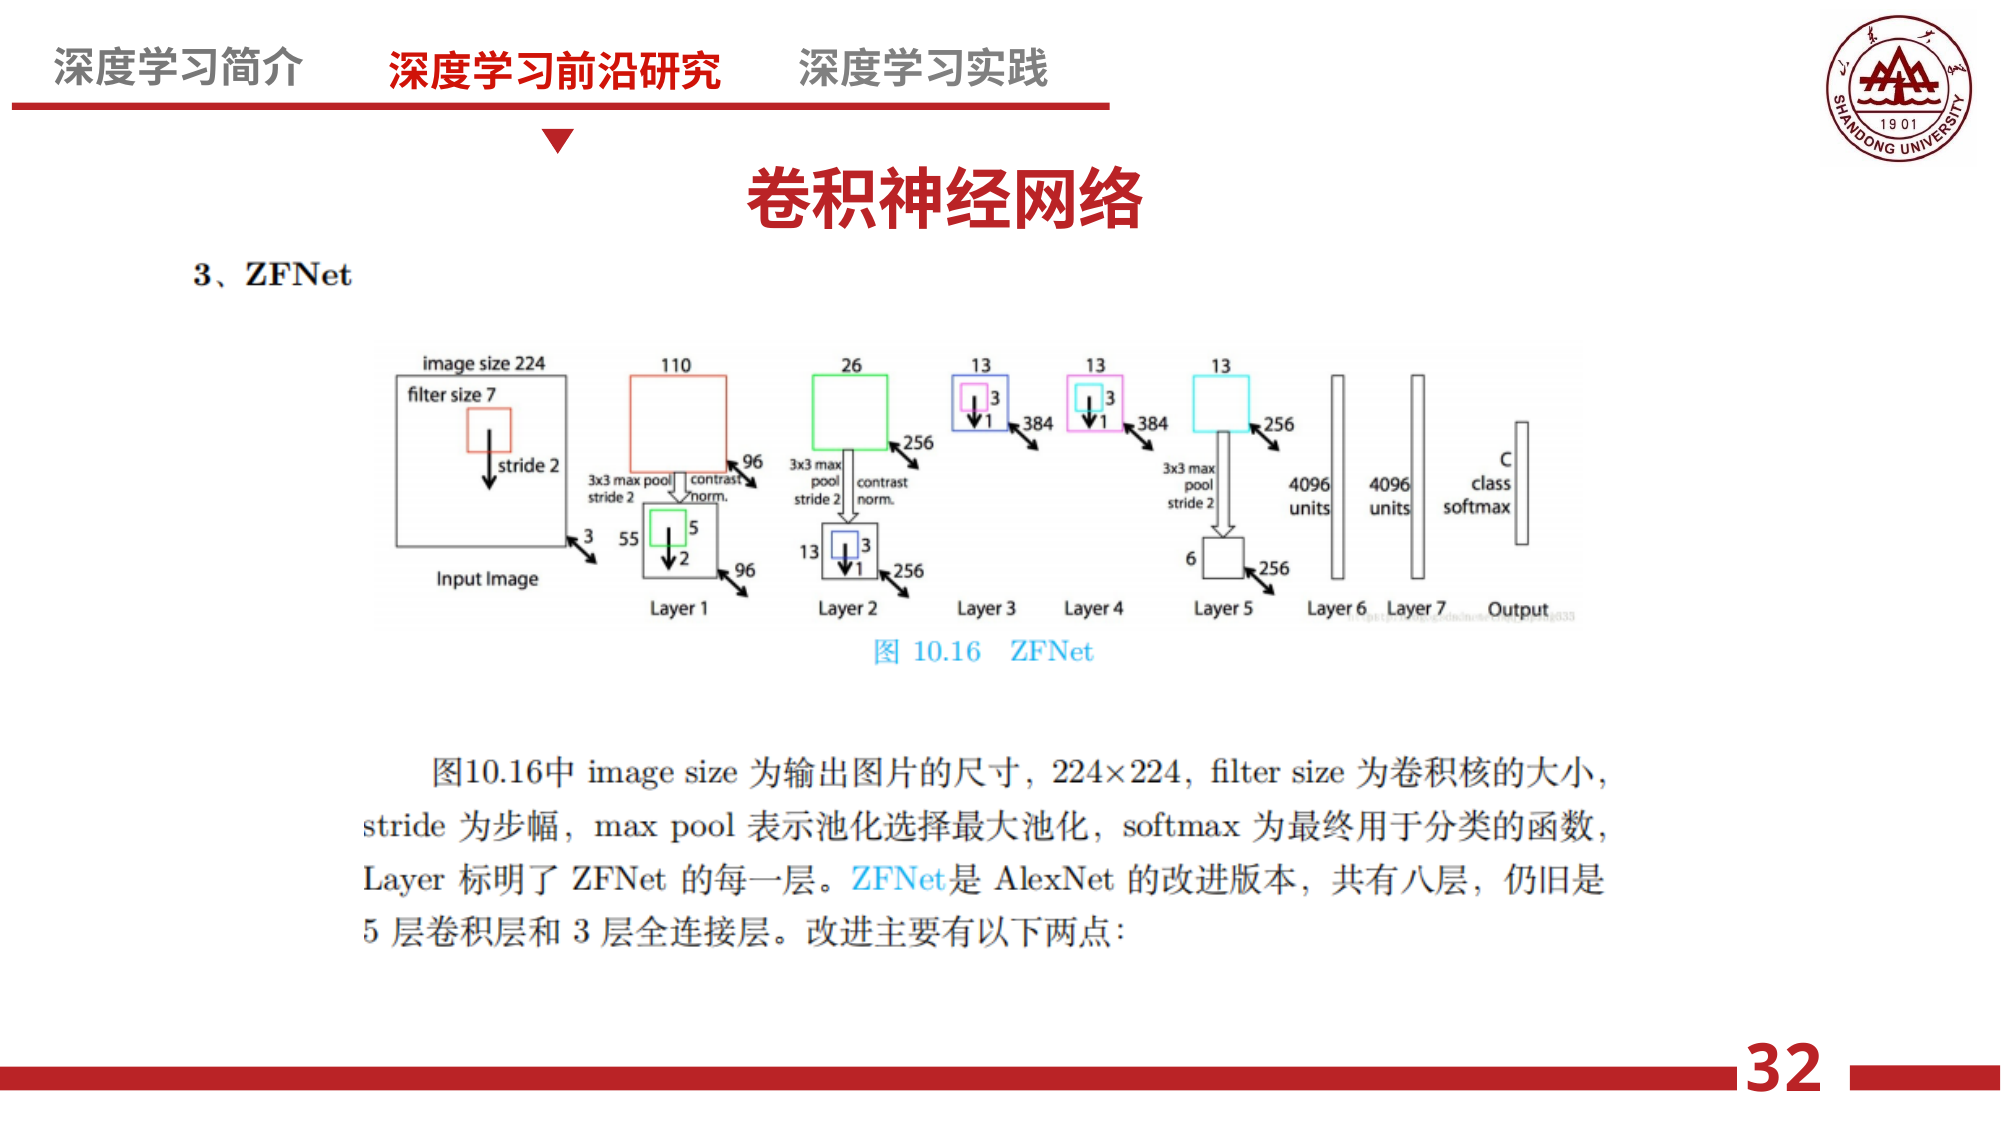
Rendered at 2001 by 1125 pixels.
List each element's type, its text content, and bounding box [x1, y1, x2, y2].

text_box 卷积神经网络 [699, 149, 1161, 245]
picture [121, 221, 1612, 955]
picture [1820, 9, 1977, 167]
